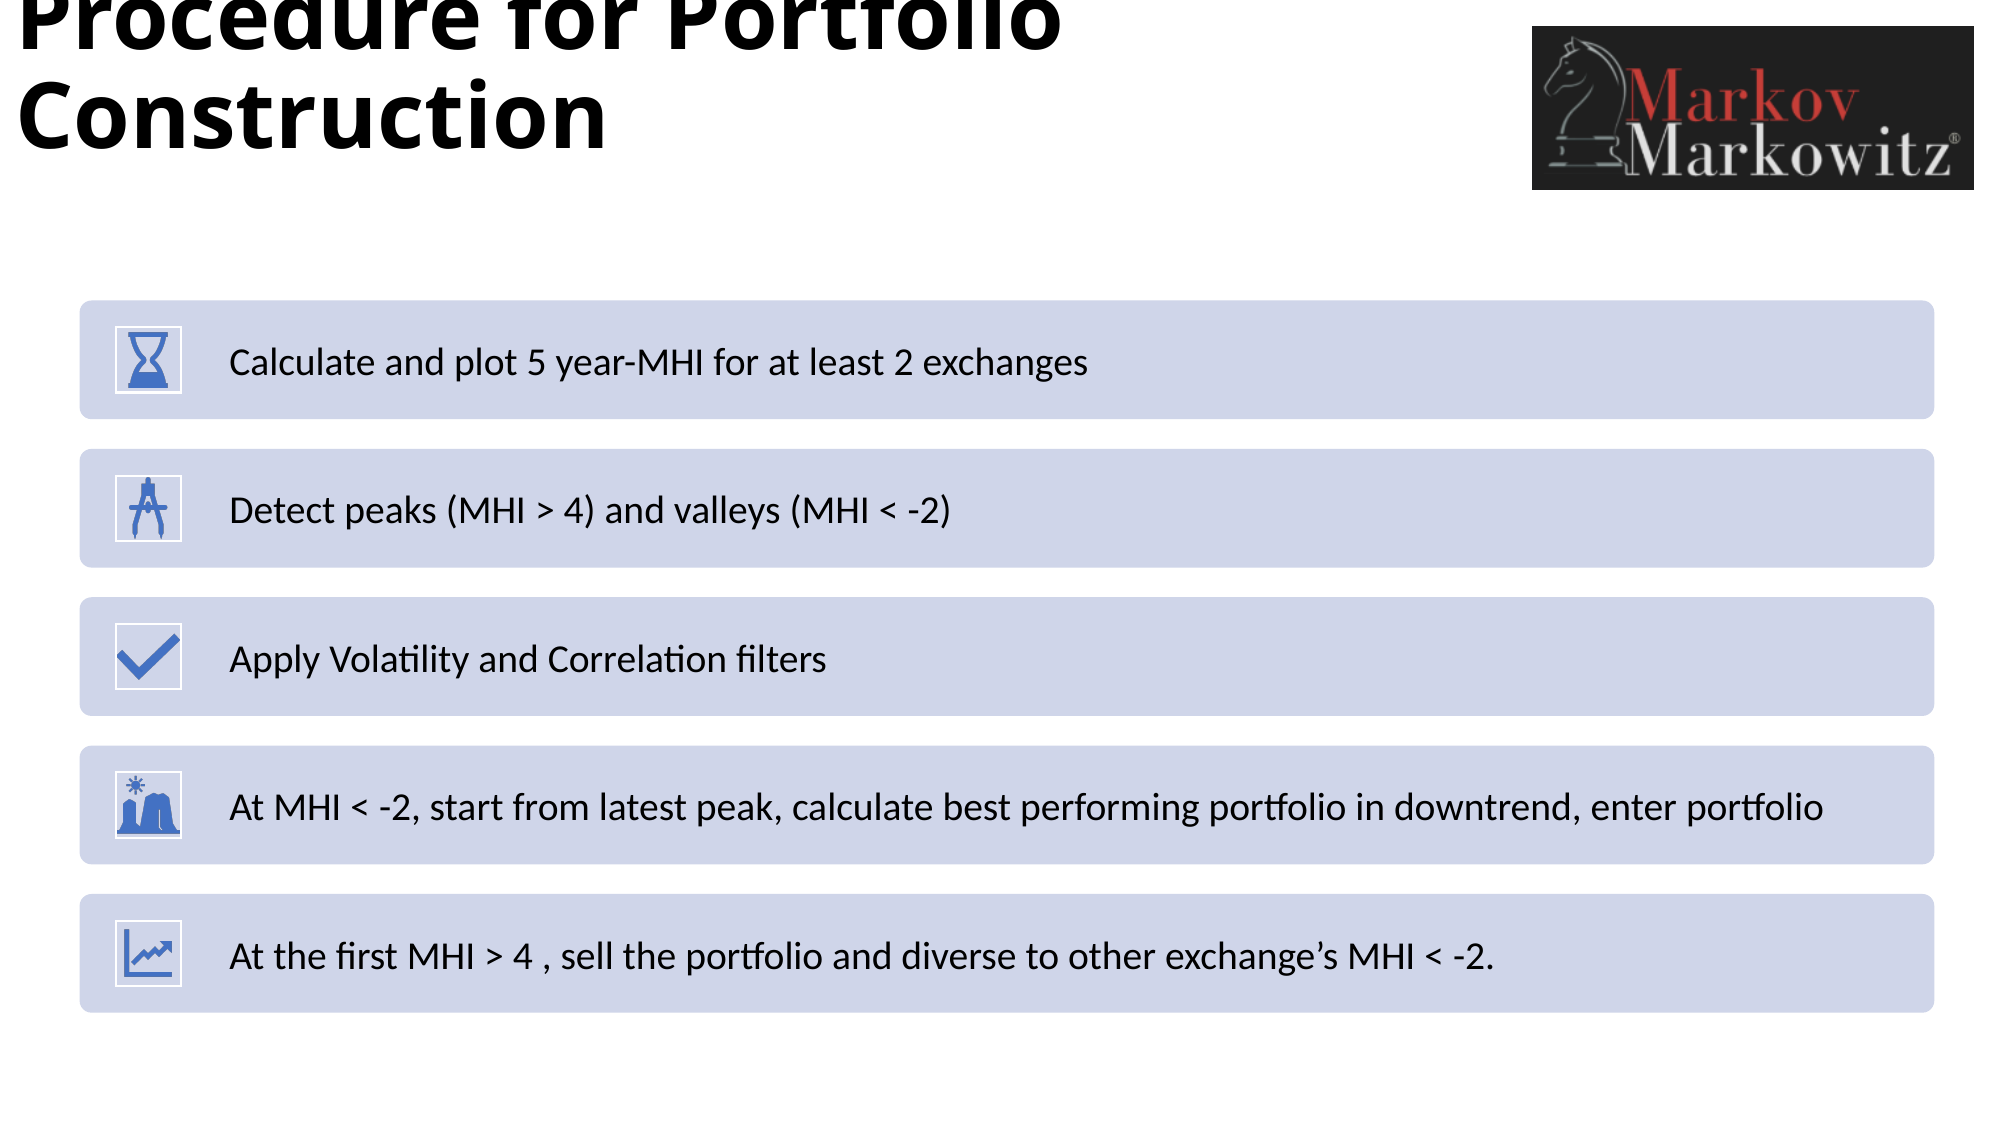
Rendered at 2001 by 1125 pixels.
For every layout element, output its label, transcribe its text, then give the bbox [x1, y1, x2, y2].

title Procedure for Portfolio Construction [0, 0, 1396, 139]
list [79, 299, 1935, 1014]
picture [1532, 26, 1974, 190]
